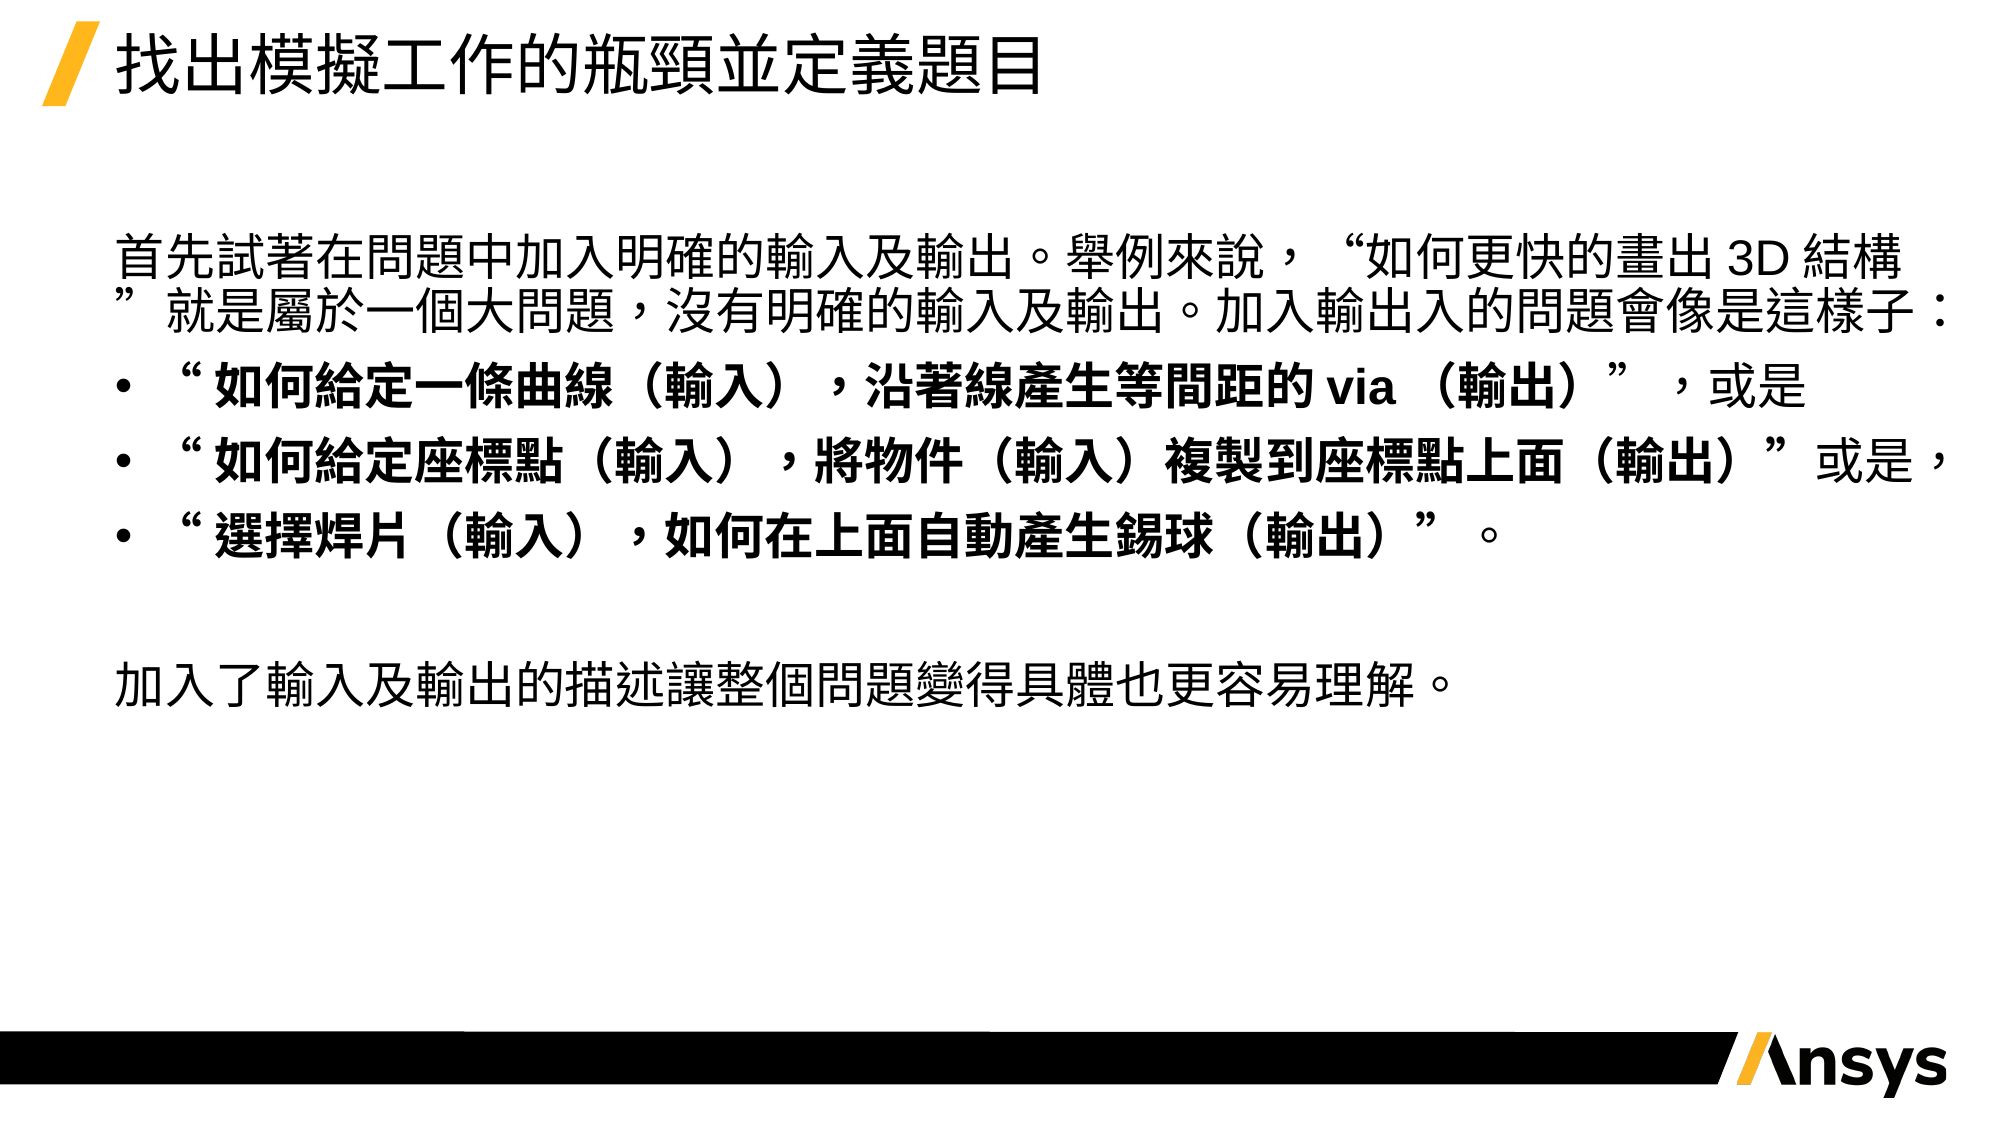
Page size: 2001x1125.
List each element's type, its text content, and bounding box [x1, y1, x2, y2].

list 首先試著在問題中加入明確的輸入及輸出。舉例來說，“如何更快的畫出3D結構”就是屬於一個大問題，沒有明確的輸入及輸出。加入輸出入的問題會像是這樣子： “如何給定一條曲線（輸入），沿著線產生等間距的via（輸出）”，或是 “如何給定座標點（輸入），將物件（輸入）複製到座標點上面（輸出）”或是， “選擇焊片（輸入），如何在上面自動產生錫球（輸出）”。 加入了輸入及輸出的描述讓整個問題變得具體也更容易理解。 [99, 224, 1950, 1007]
title 找出模擬工作的瓶頸並定義題目 [99, 24, 1900, 164]
